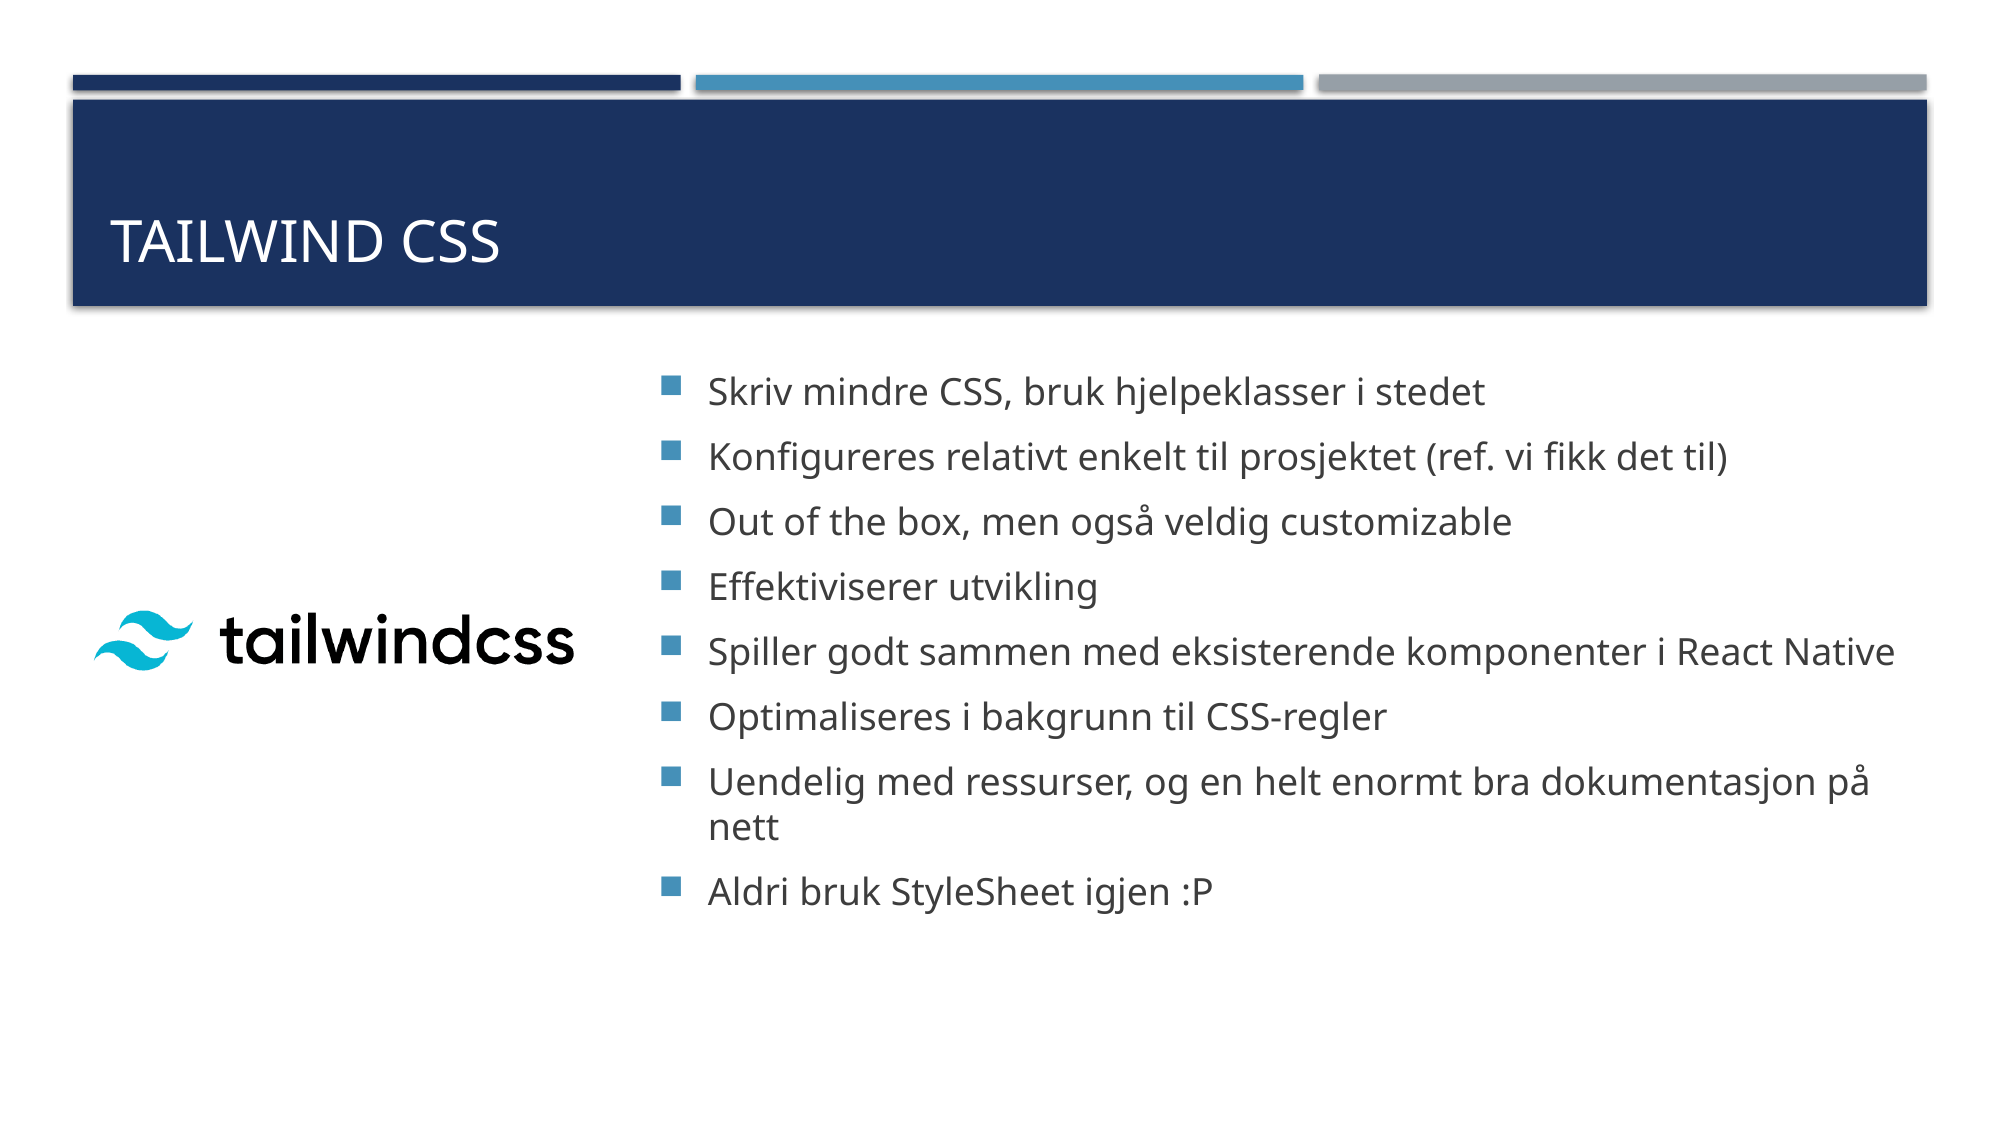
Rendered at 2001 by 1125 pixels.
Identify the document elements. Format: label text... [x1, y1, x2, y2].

list Skriv mindre CSS, bruk hjelpeklasser i stedet Konfigureres relativt enkelt til prosjektet (ref. vi fikk det til) Out of the box, men også veldig customizable Effektiviserer utvikling Spiller godt sammen med eksisterende komponenter i React Native Optimaliseres i bakgrunn til CSS-regler Uendelig med ressurser, og en helt enormt bra dokumentasjon på nett Aldri bruk StyleSheet igjen :P [642, 326, 1917, 956]
title Tailwind css [95, 119, 1905, 282]
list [83, 501, 584, 780]
